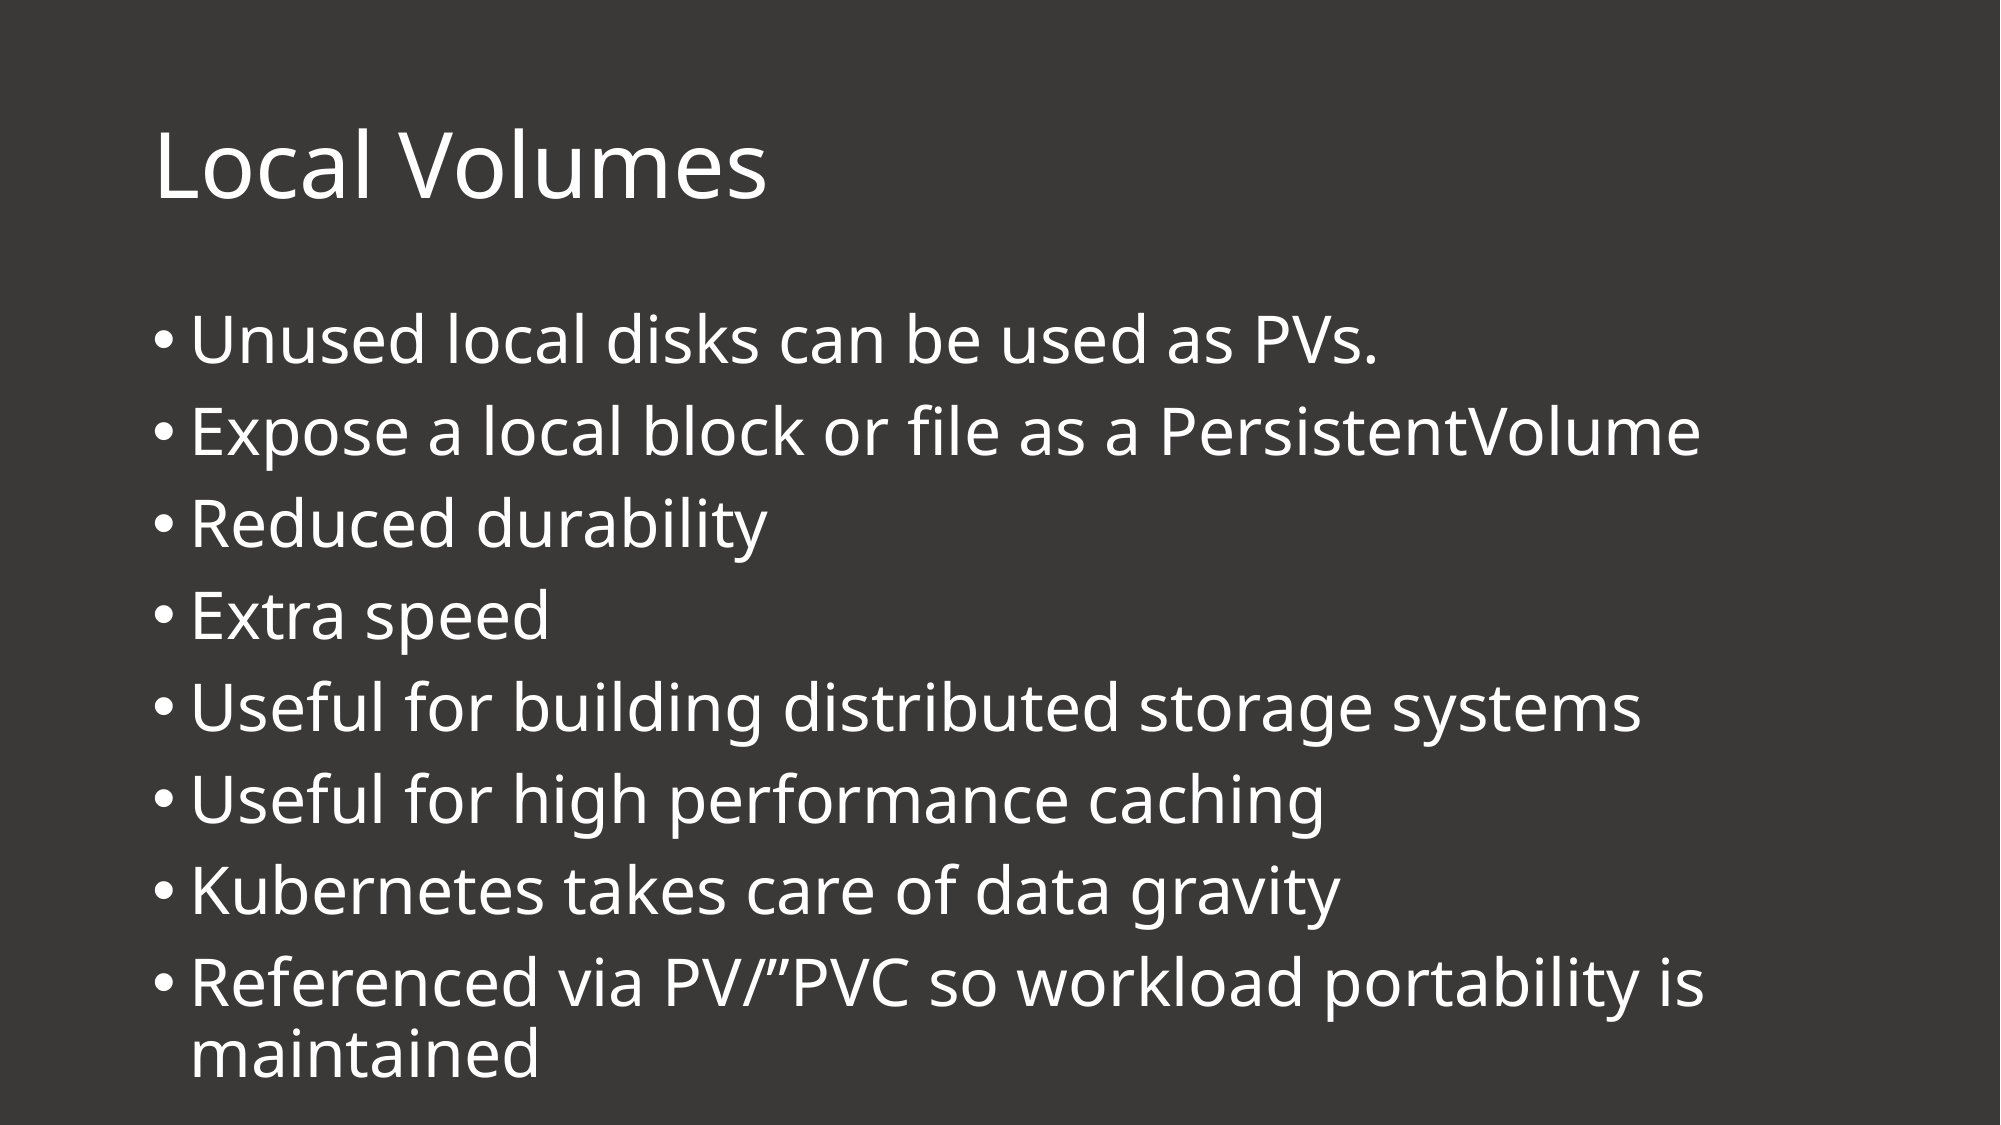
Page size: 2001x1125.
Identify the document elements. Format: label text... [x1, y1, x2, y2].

list Unused local disks can be used as PVs. Expose a local block or file as a PersistentVolume Reduced durability Extra speed Useful for building distributed storage systems Useful for high performance caching Kubernetes takes care of data gravity Referenced via PV/”PVC so workload portability is maintained [137, 299, 1863, 1104]
title Local Volumes [137, 59, 1863, 278]
